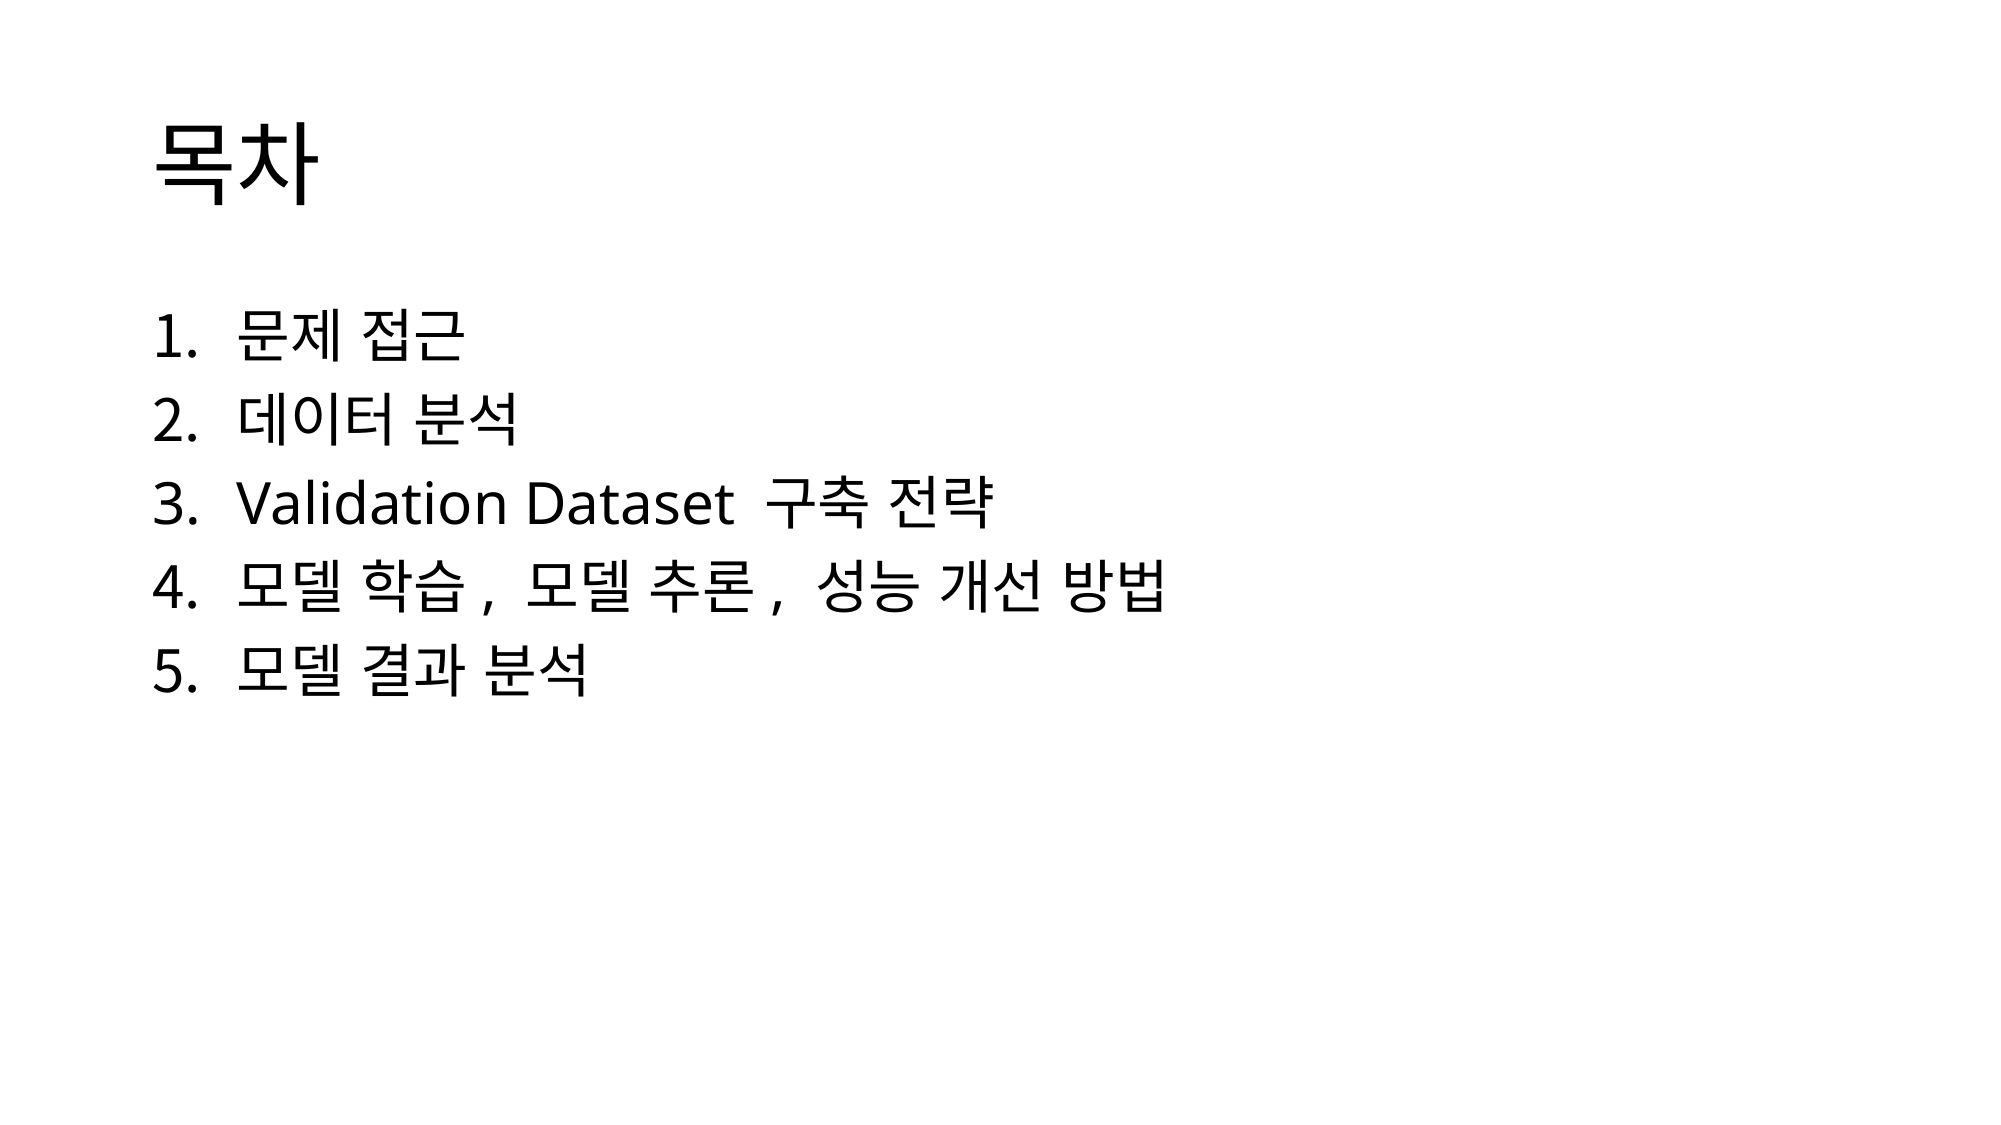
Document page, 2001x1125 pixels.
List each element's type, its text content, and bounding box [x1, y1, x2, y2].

list 문제 접근 데이터 분석 Validation Dataset 구축 전략 모델 학습, 모델 추론, 성능 개선 방법 모델 결과 분석 [137, 299, 1863, 1014]
title 목차 [137, 59, 1863, 278]
